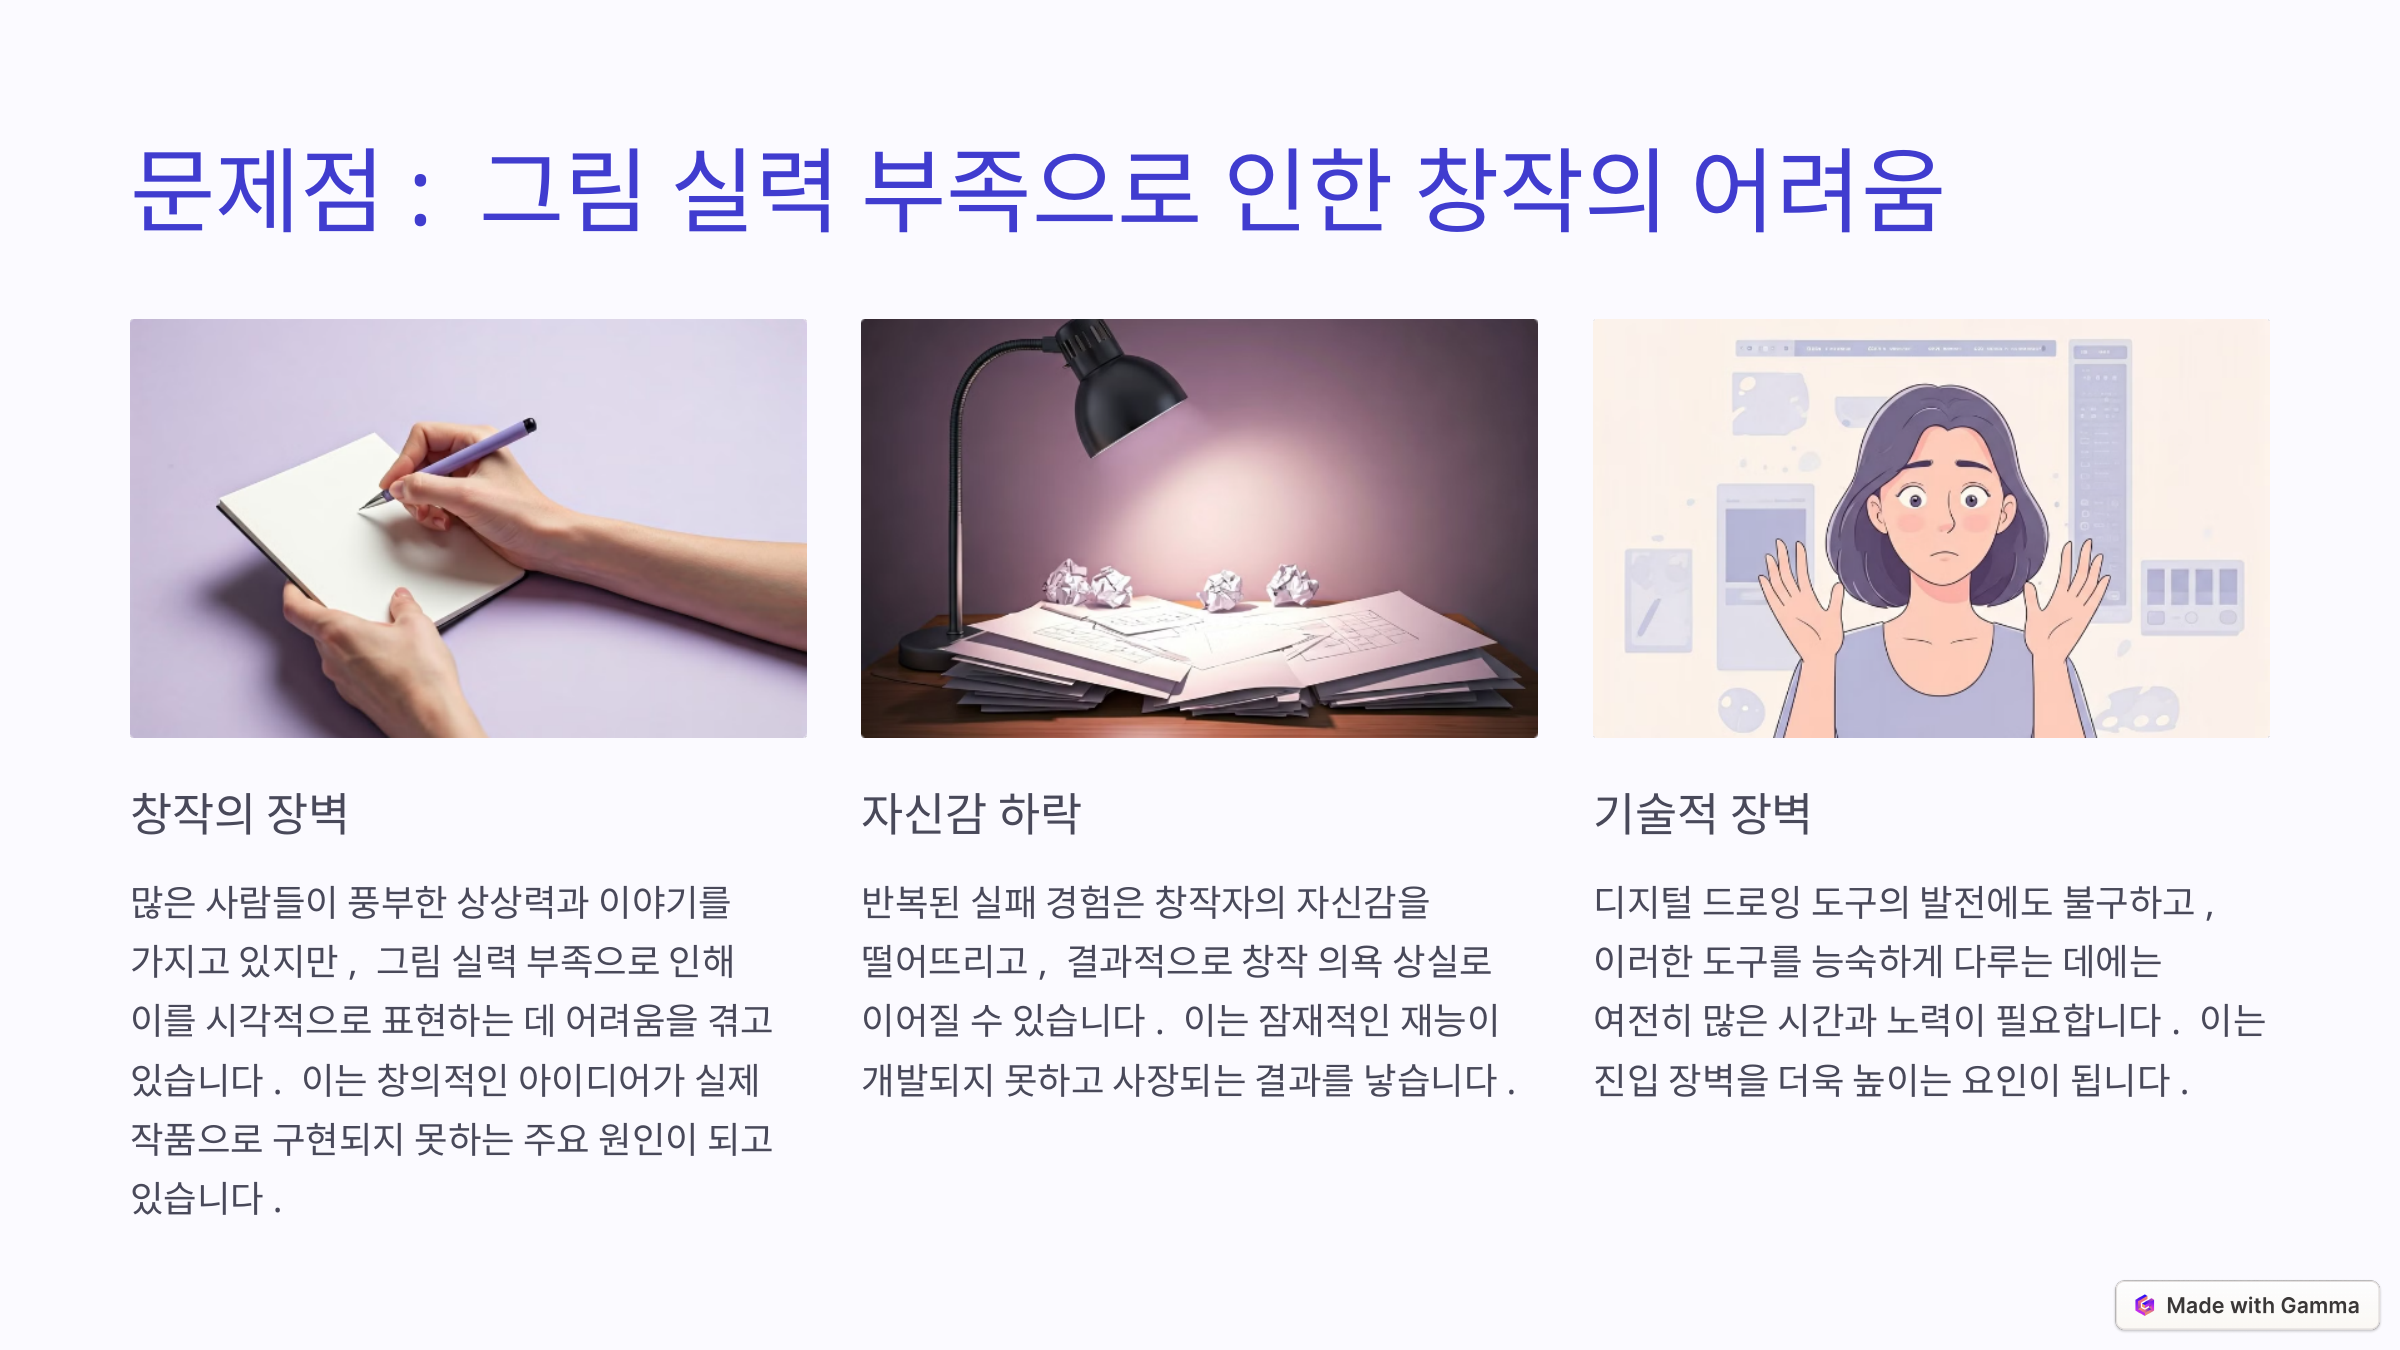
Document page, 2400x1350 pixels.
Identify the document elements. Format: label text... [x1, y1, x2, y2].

text_box 반복된 실패 경험은 창작자의 자신감을 떨어뜨리고, 결과적으로 창작 의욕 상실로 이어질 수 있습니다. 이는 잠재적인 재능이 개발되지 못하고 사장되는 결과를 낳습니다. [861, 864, 1538, 1103]
text_box 문제점: 그림 실력 부족으로 인한 창작의 어려움 [130, 128, 1943, 245]
picture [861, 319, 1538, 738]
text_box 디지털 드로잉 도구의 발전에도 불구하고, 이러한 도구를 능숙하게 다루는 데에는 여전히 많은 시간과 노력이 필요합니다. 이는 진입 장벽을 더욱 높이는 요인이 됩니다. [1593, 864, 2270, 1103]
text_box 창작의 장벽 [130, 783, 596, 842]
picture [2106, 1271, 2389, 1339]
text_box 많은 사람들이 풍부한 상상력과 이야기를 가지고 있지만, 그림 실력 부족으로 인해 이를 시각적으로 표현하는 데 어려움을 겪고 있습니다. 이는 창의적인 아이디어가 실제 작품으로 구현되지 못하는 주요 원인이 되고 있습니다. [130, 864, 807, 1222]
text_box 자신감 하락 [861, 783, 1327, 842]
picture [130, 319, 807, 738]
picture [1593, 319, 2270, 738]
text_box 기술적 장벽 [1593, 783, 2059, 842]
